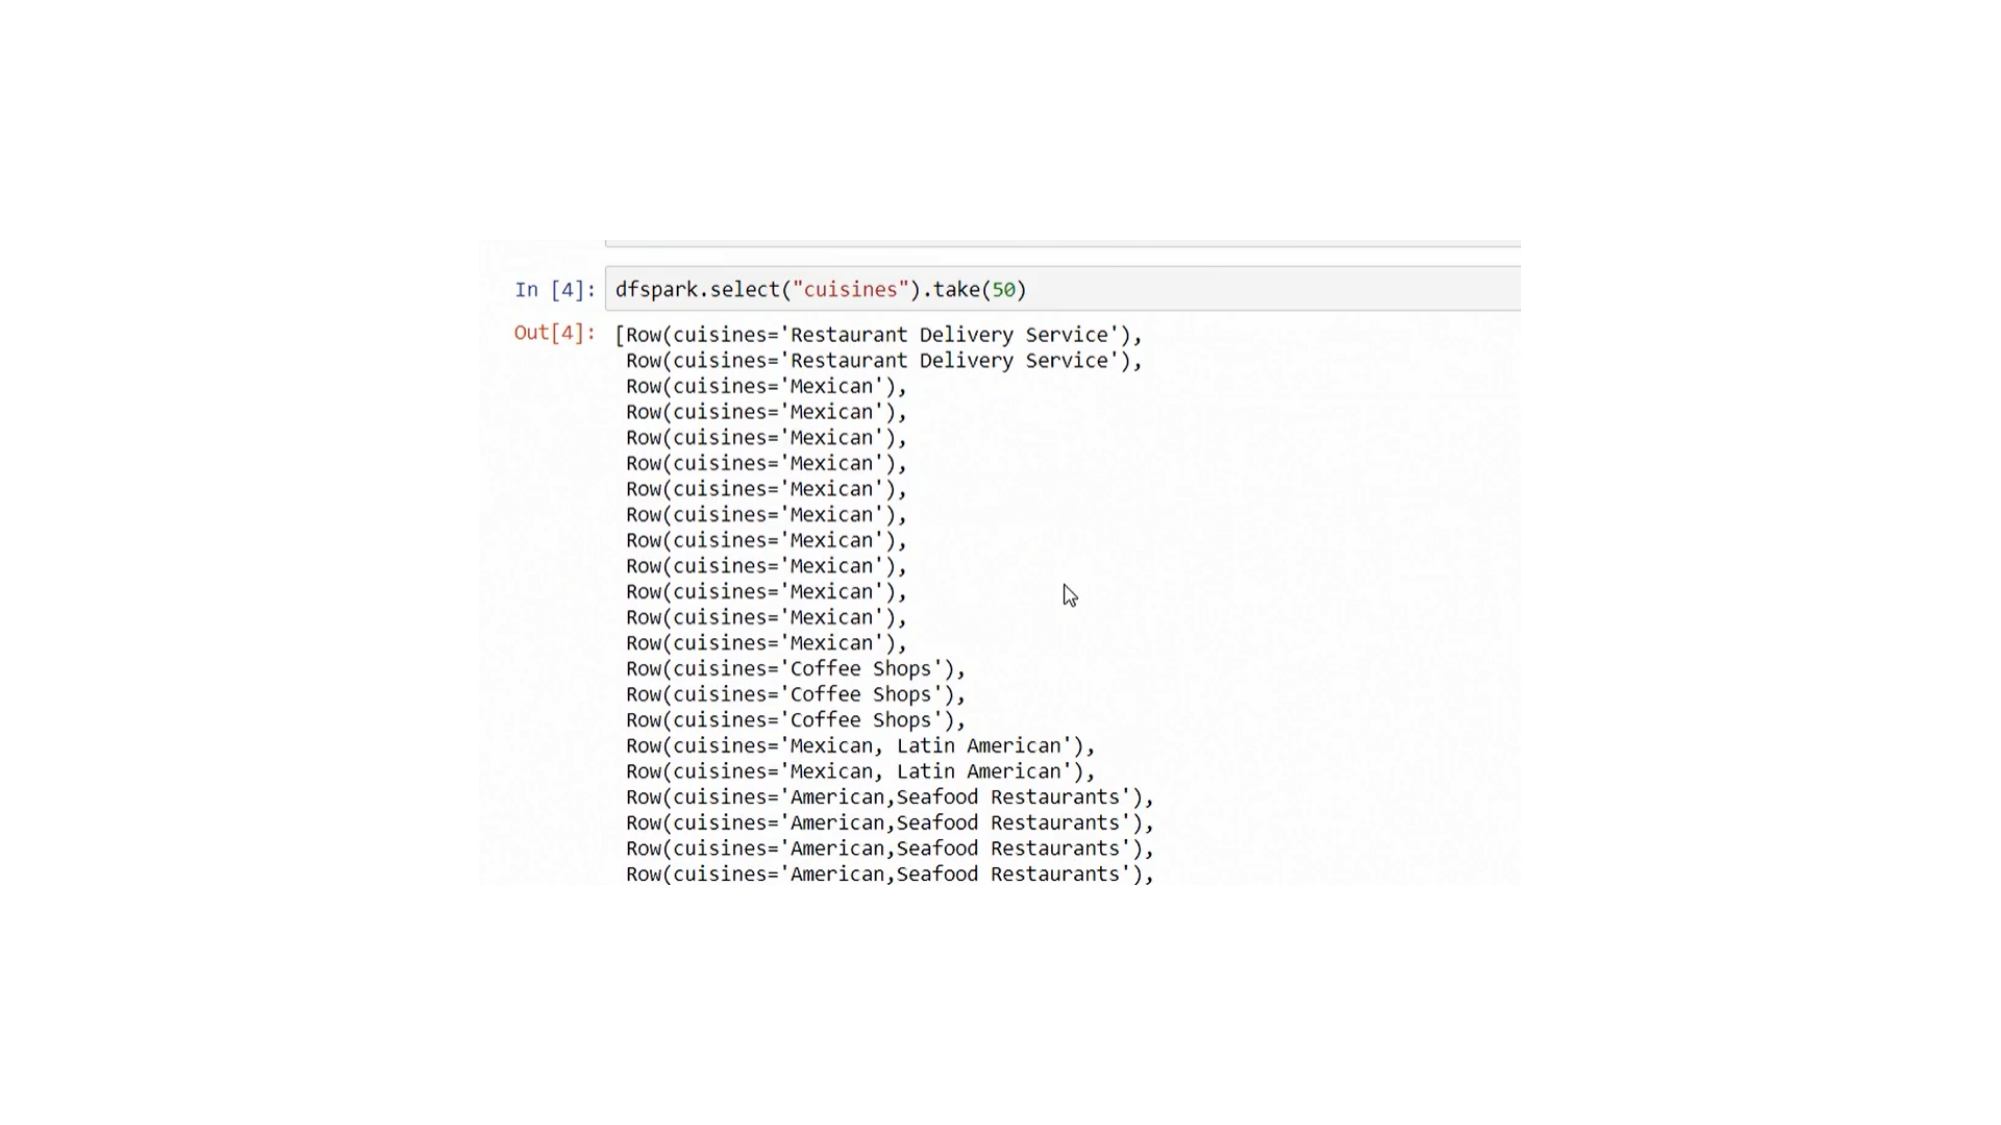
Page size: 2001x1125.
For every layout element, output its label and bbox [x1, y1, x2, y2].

picture [479, 240, 1521, 885]
